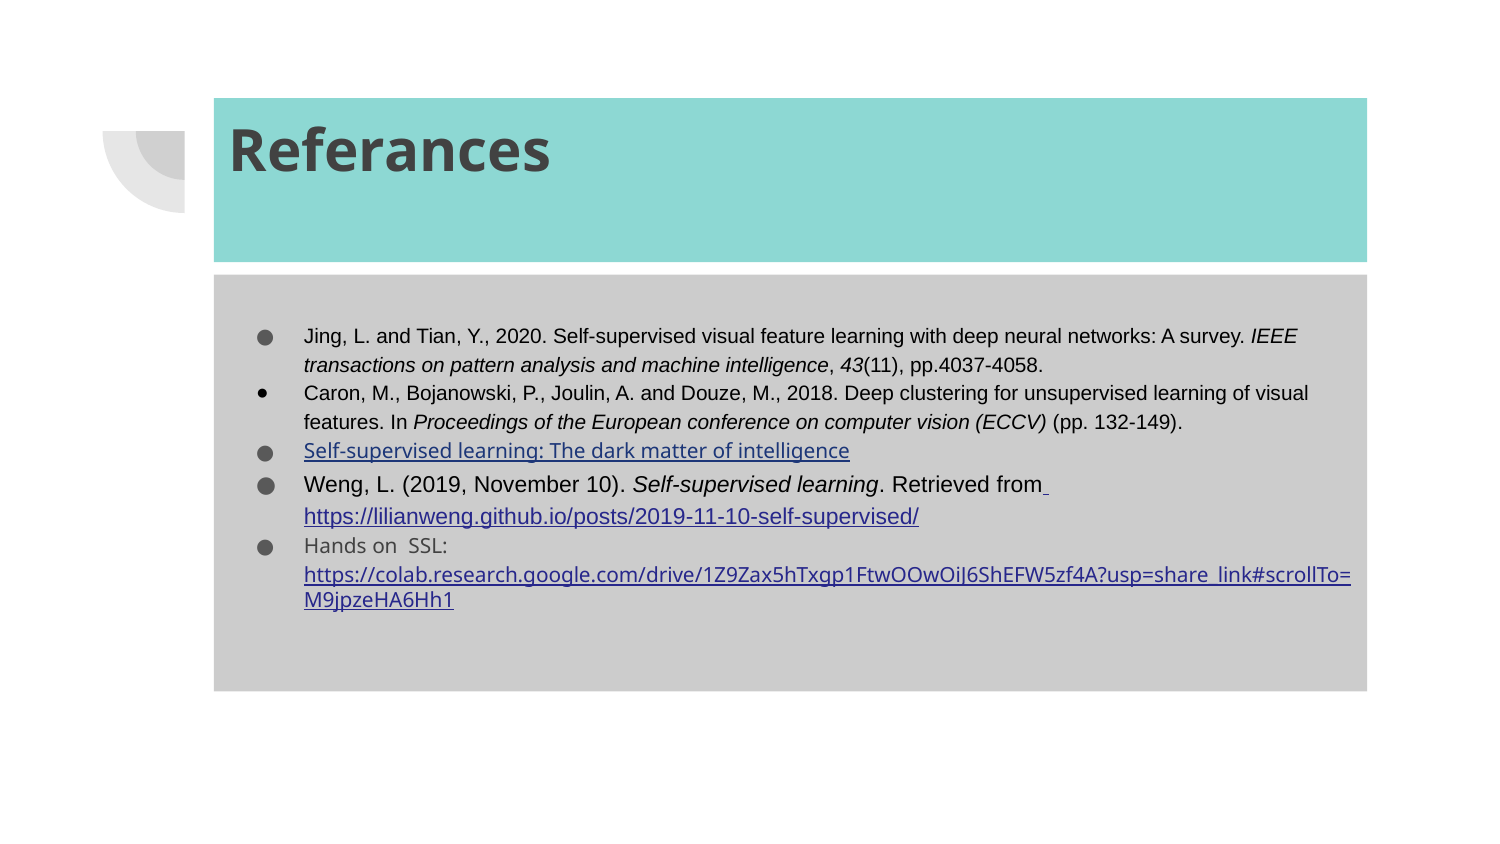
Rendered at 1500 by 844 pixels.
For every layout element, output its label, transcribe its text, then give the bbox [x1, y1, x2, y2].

title Referances [213, 98, 1368, 263]
list Jing, L. and Tian, Y., 2020. Self-supervised visual feature learning with deep neural networks: A survey. IEEE transactions on pattern analysis and machine intelligence, 43(11), pp.4037-4058. Caron, M., Bojanowski, P., Joulin, A. and Douze, M., 2018. Deep clustering for unsupervised learning of visual features. In Proceedings of the European conference on computer vision (ECCV) (pp. 132-149). Self-supervised learning: The dark matter of intelligence Weng, L. (2019, November 10). Self-supervised learning. Retrieved from https://lilianweng.github.io/posts/2019-11-10-self-supervised/ Hands on SSL: https://colab.research.google.com/drive/1Z9Zax5hTxgp1FtwOOwOiJ6ShEFW5zf4A?usp=share_link#scrollTo=M9jpzeHA6Hh1 [213, 274, 1368, 692]
